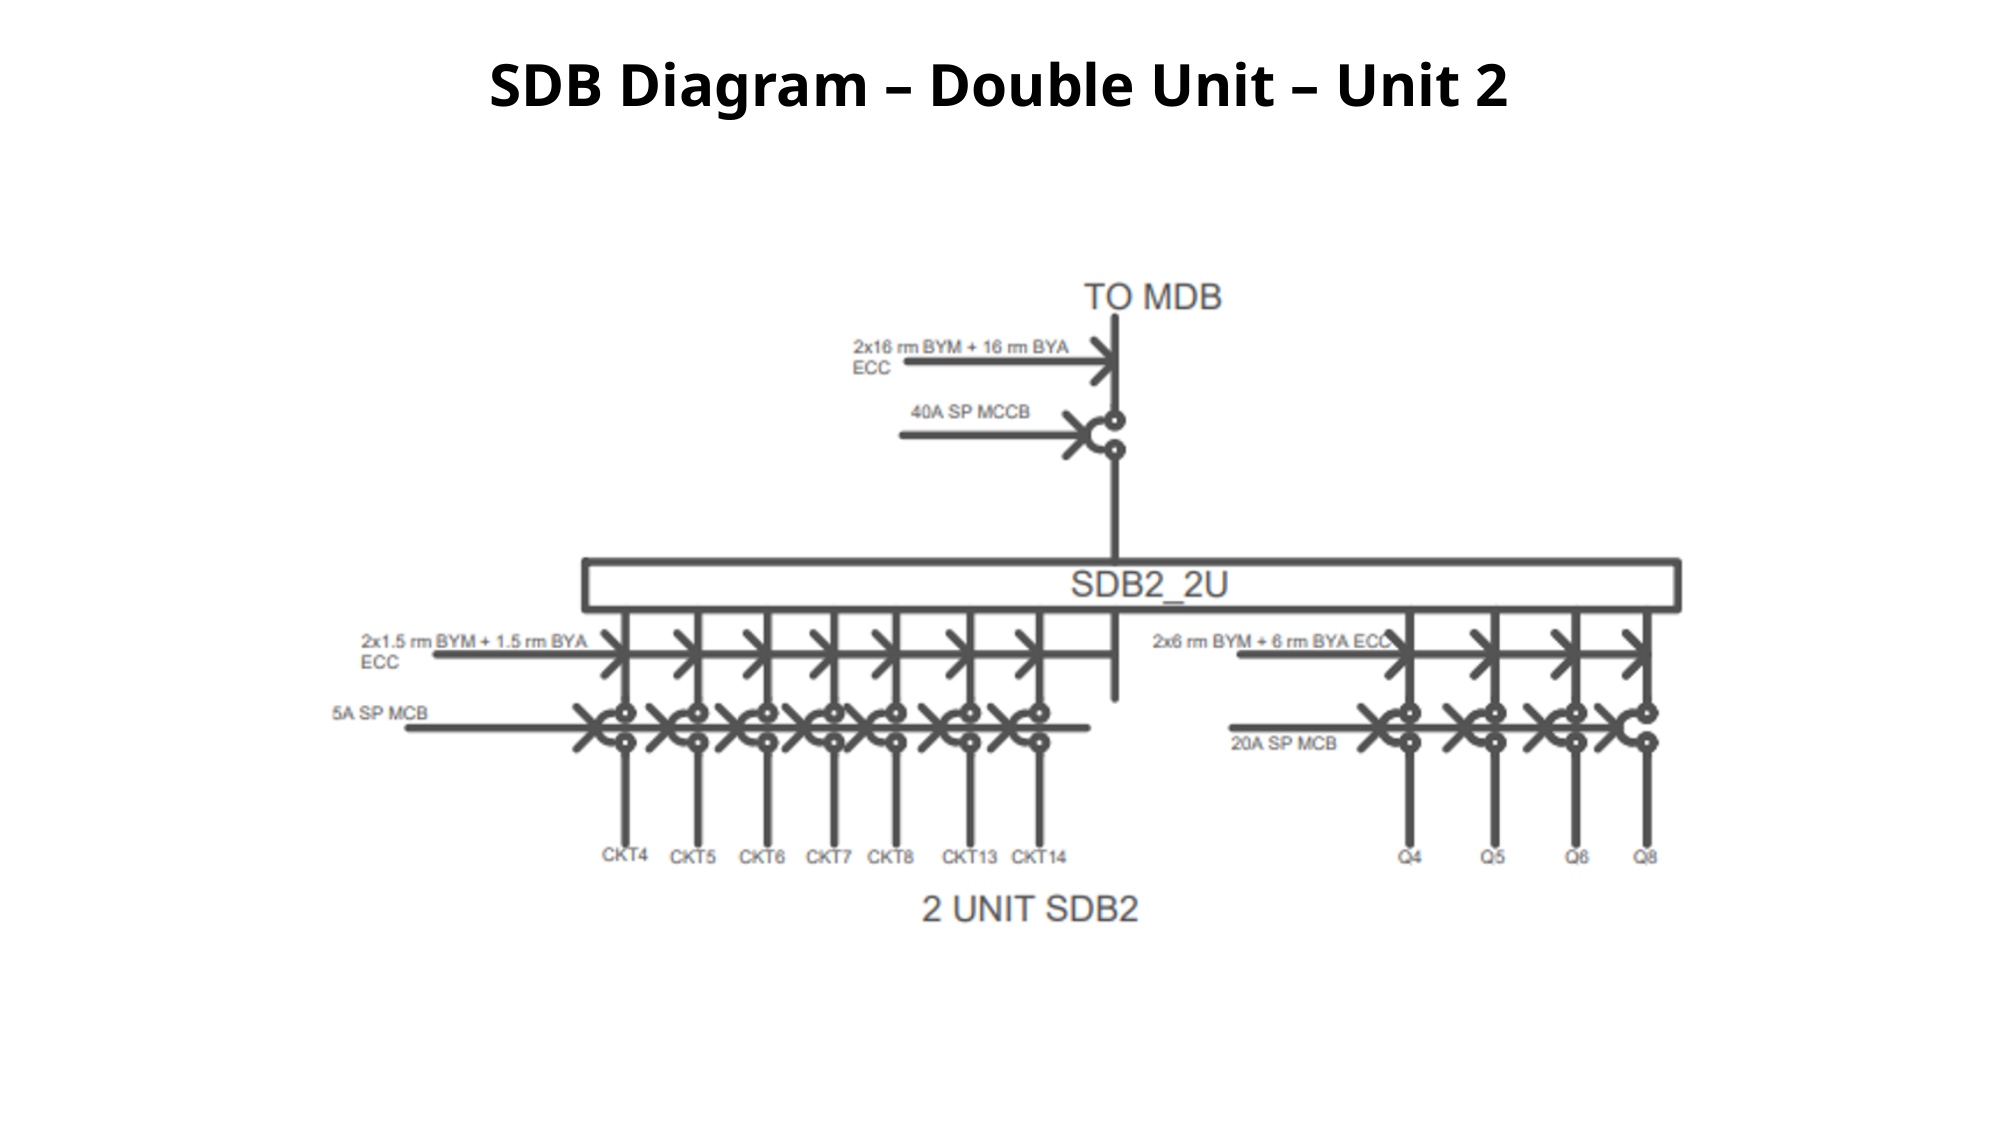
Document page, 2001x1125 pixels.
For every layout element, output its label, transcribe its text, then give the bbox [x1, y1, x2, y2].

picture [309, 252, 1692, 954]
text_box SDB Diagram – Double Unit – Unit 2 [0, 0, 1998, 175]
